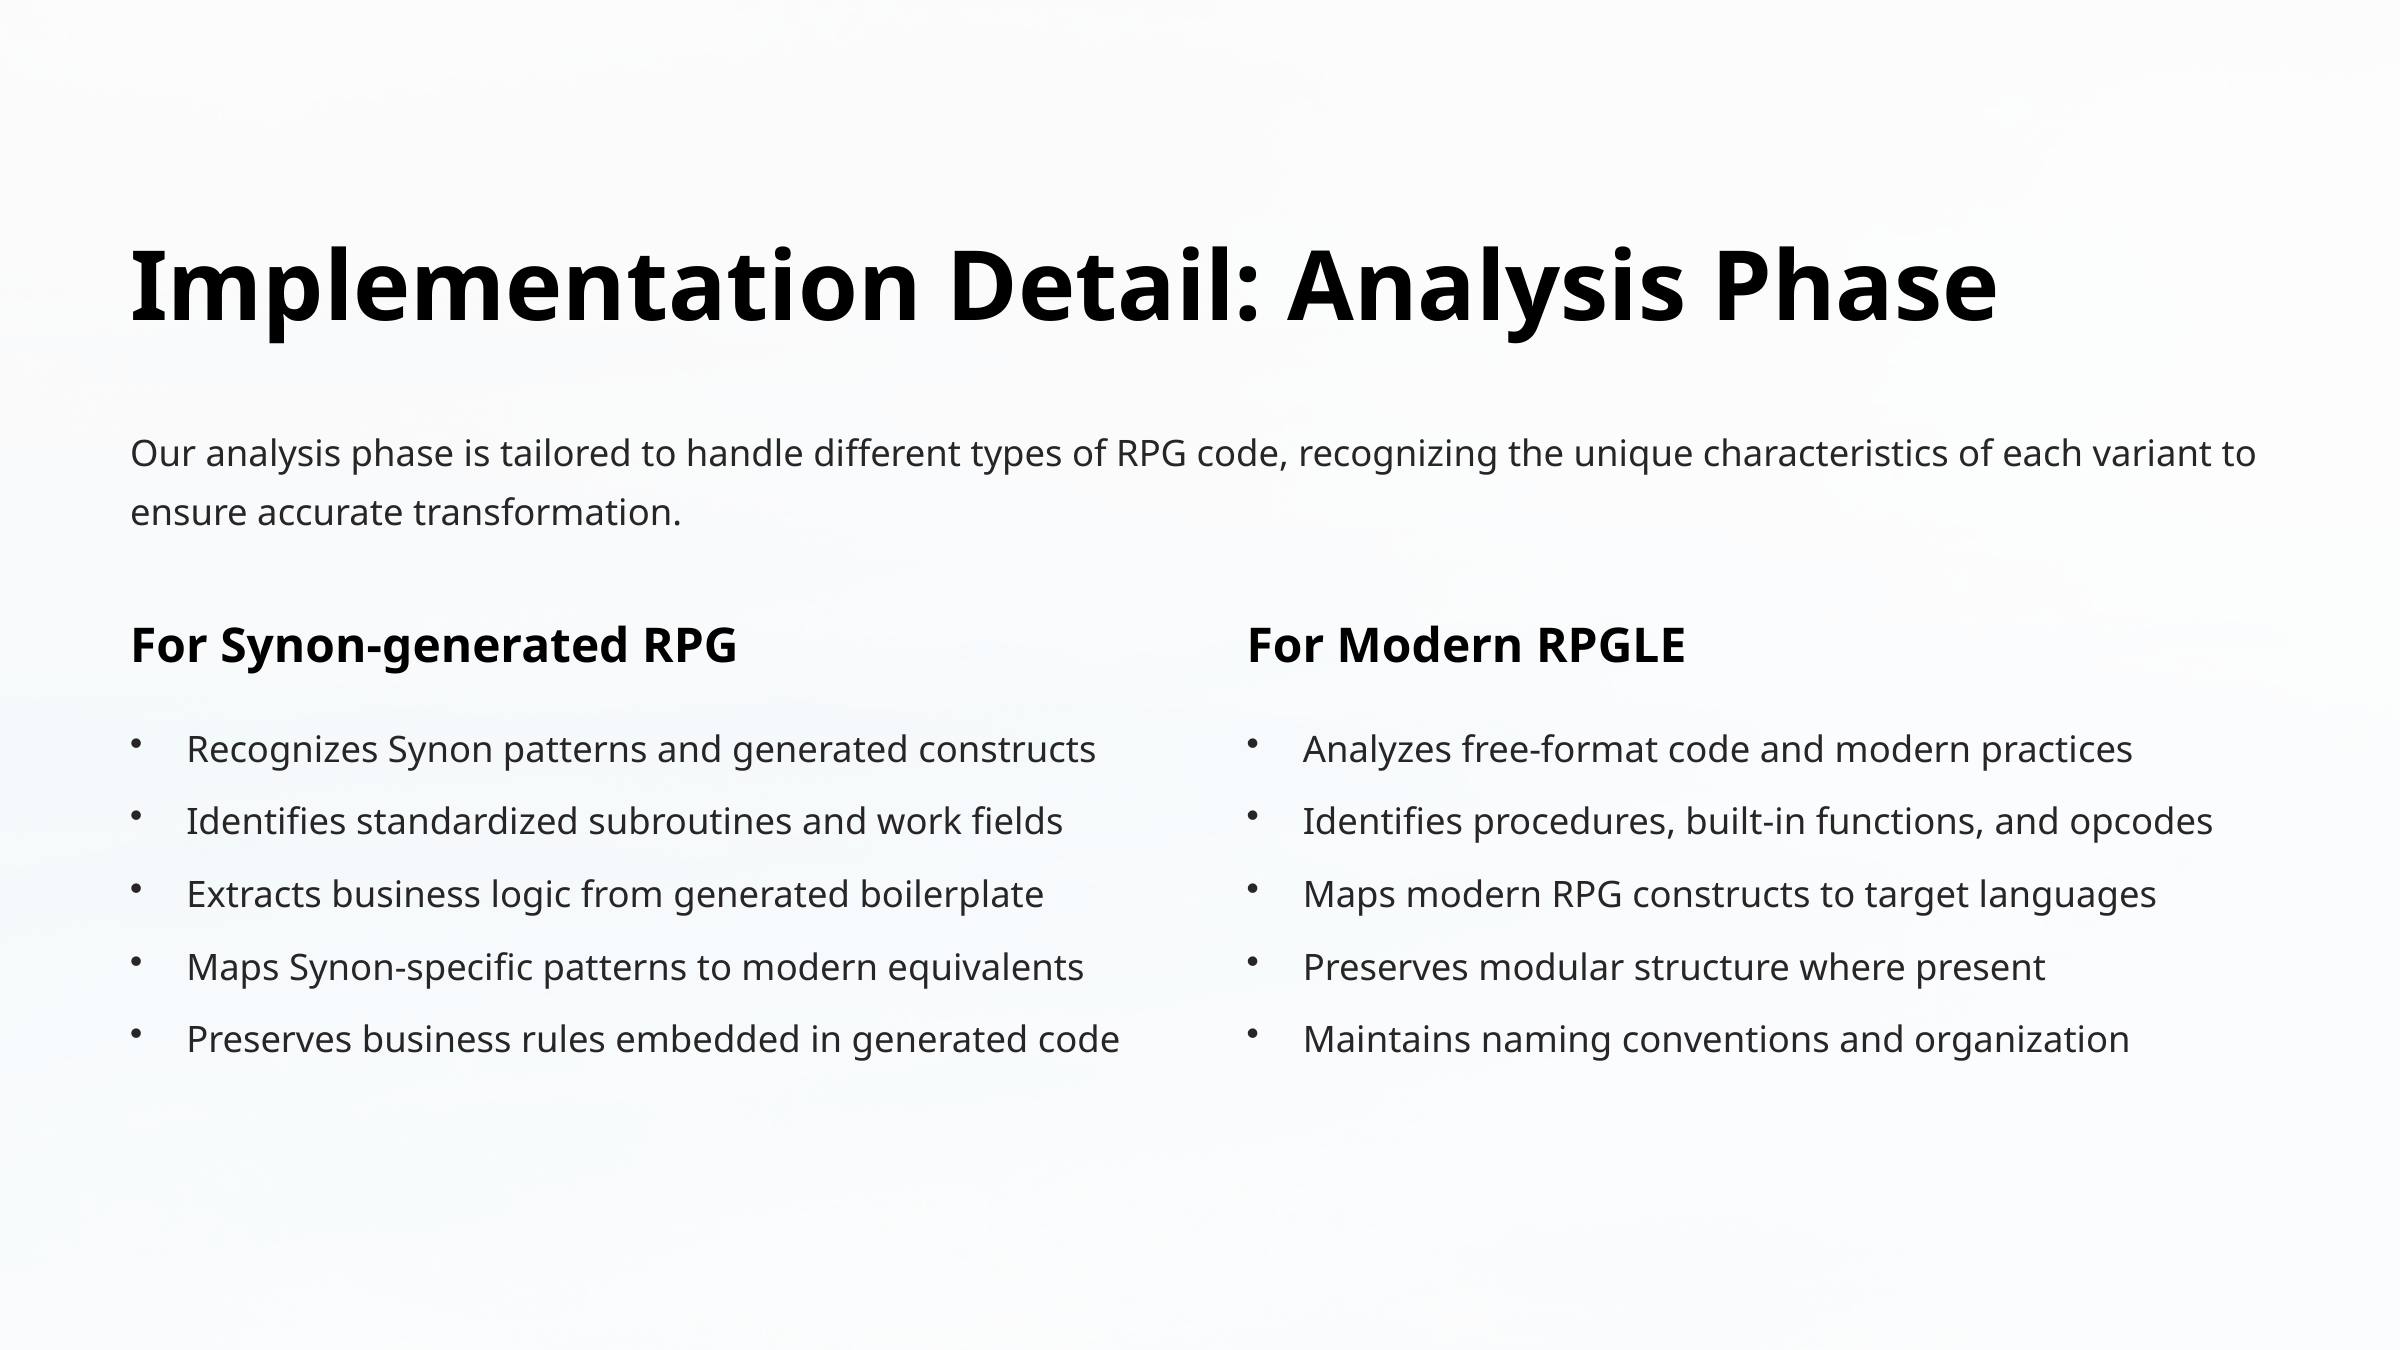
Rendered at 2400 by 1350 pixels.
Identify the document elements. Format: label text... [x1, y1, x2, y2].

text_box Maps modern RPG constructs to target languages [1246, 855, 2271, 915]
text_box Maintains naming conventions and organization [1246, 1000, 2271, 1060]
text_box Preserves business rules embedded in generated code [130, 1000, 1155, 1120]
text_box Our analysis phase is tailored to handle different types of RPG code, recognizing the unique characteristics of each variant to ensure accurate transformation. [130, 413, 2270, 533]
text_box Analyzes free-format code and modern practices [1246, 710, 2271, 770]
text_box Identifies standardized subroutines and work fields [130, 782, 1155, 843]
text_box Extracts business logic from generated boilerplate [130, 855, 1155, 915]
text_box For Synon-generated RPG [130, 611, 702, 673]
text_box Implementation Detail: Analysis Phase [130, 217, 1861, 340]
text_box For Modern RPGLE [1246, 611, 1735, 673]
text_box Preserves modular structure where present [1246, 927, 2271, 988]
text_box Maps Synon-specific patterns to modern equivalents [130, 927, 1155, 988]
text_box Identifies procedures, built-in functions, and opcodes [1246, 782, 2271, 843]
text_box Recognizes Synon patterns and generated constructs [130, 710, 1155, 770]
